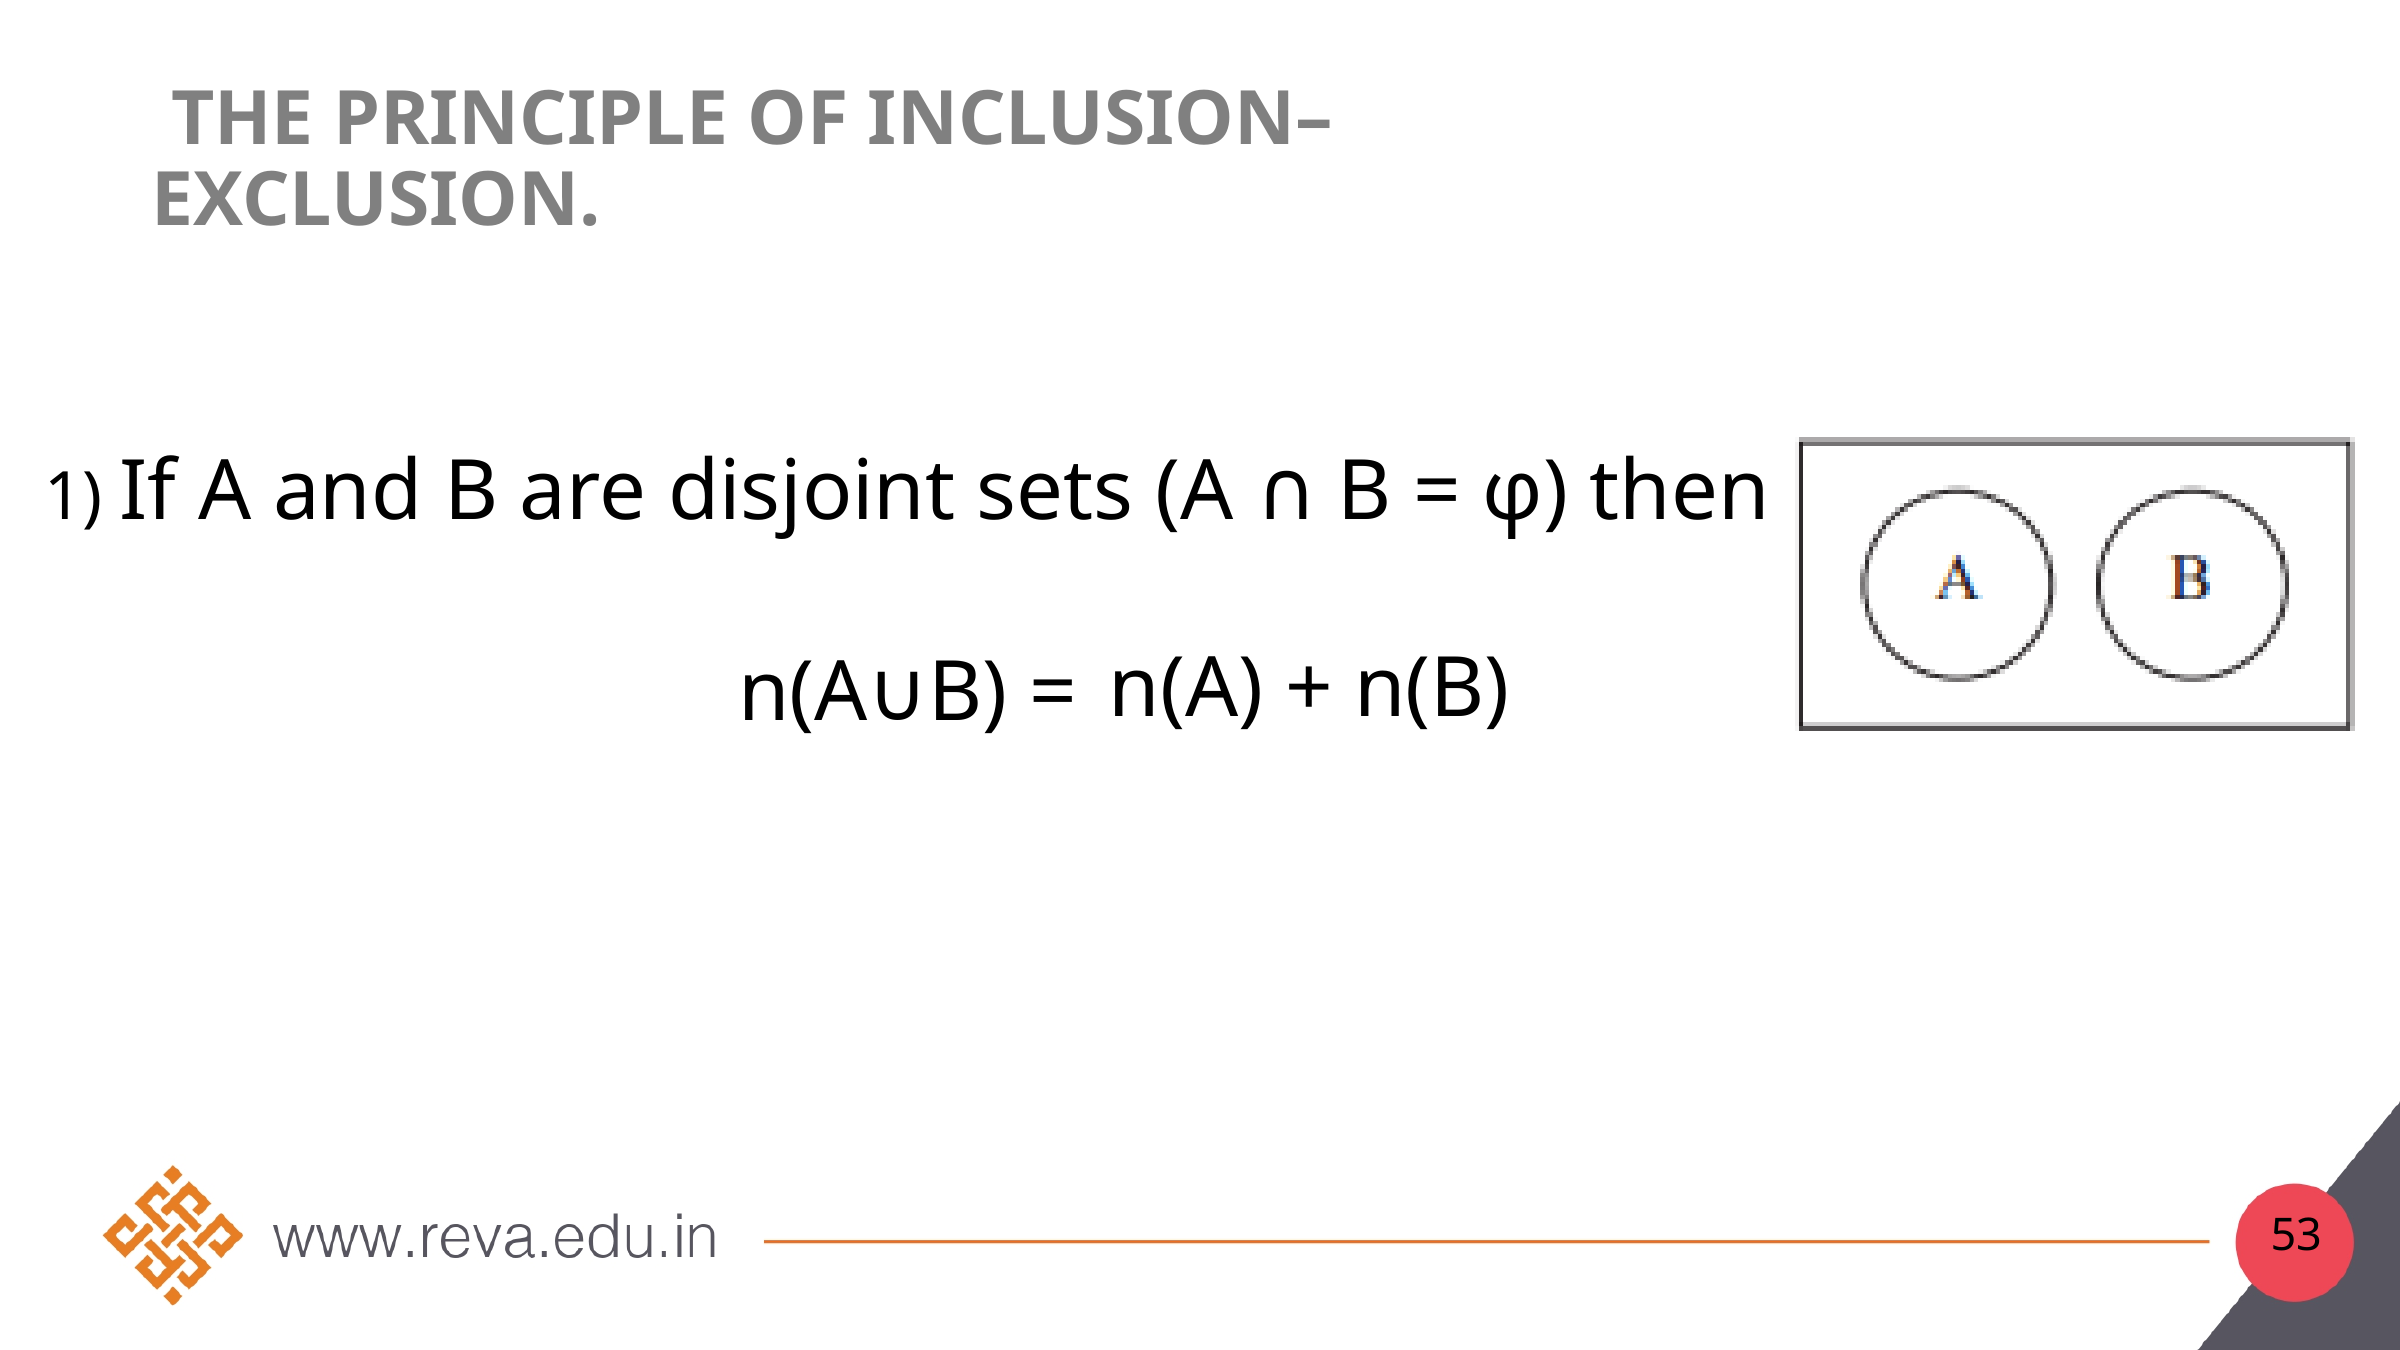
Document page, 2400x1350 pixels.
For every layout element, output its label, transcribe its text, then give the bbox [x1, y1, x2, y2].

text_box n(A) + n(B) [1094, 626, 1526, 741]
picture [0, 0, 2400, 1350]
text_box 1) If A and B are disjoint sets (A ∩ B = φ) then n(A∪B) = [29, 429, 1787, 745]
slide_number 53 [2237, 1200, 2355, 1272]
title the principle of inclusion–exclusion. [136, 77, 1763, 243]
